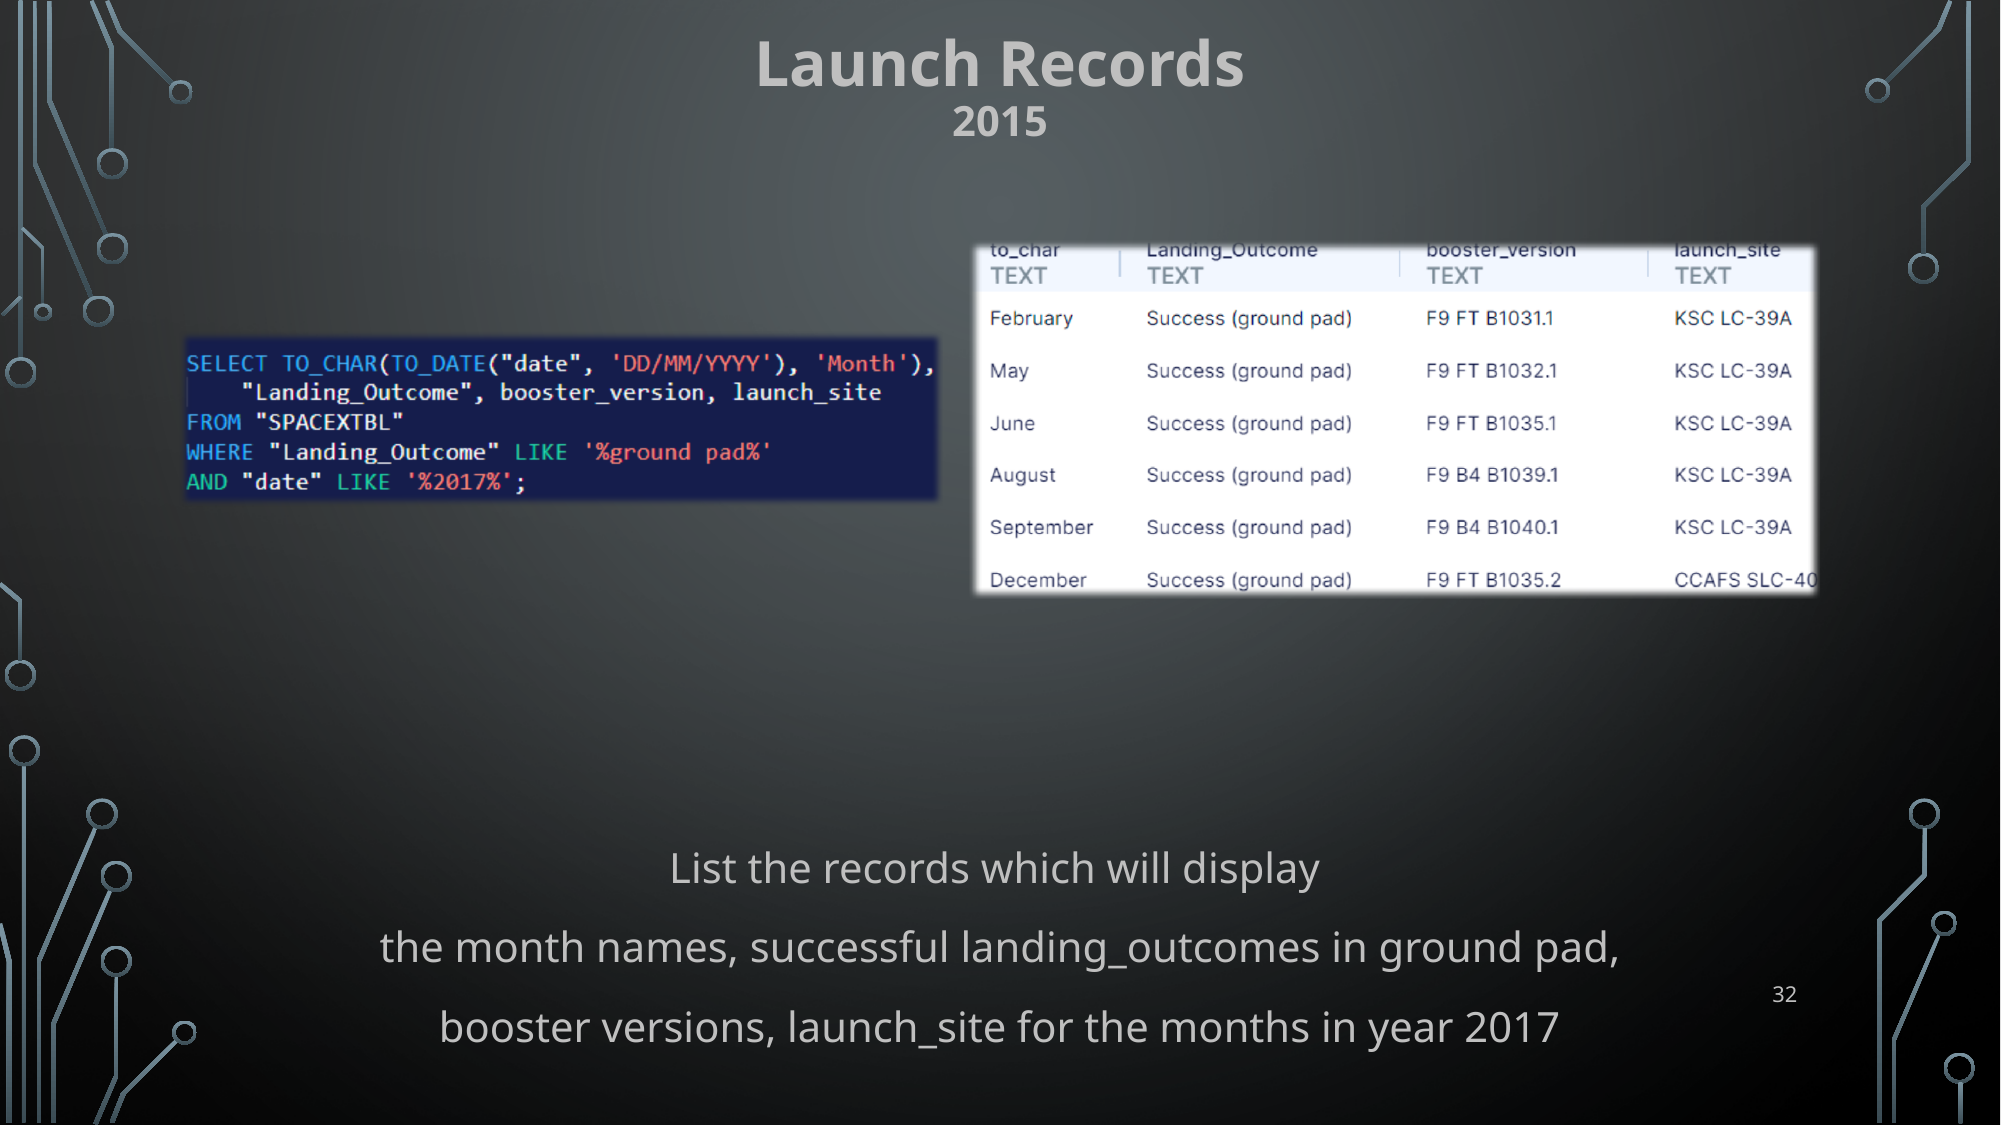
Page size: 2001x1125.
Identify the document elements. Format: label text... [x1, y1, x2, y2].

list List the records which will display the month names, successful landing_outcomes in ground pad, booster versions, launch_site for the months in year 2017 [0, 767, 2000, 1125]
text_box Launch Records 2015 [0, 0, 2000, 179]
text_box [179, 240, 1821, 599]
